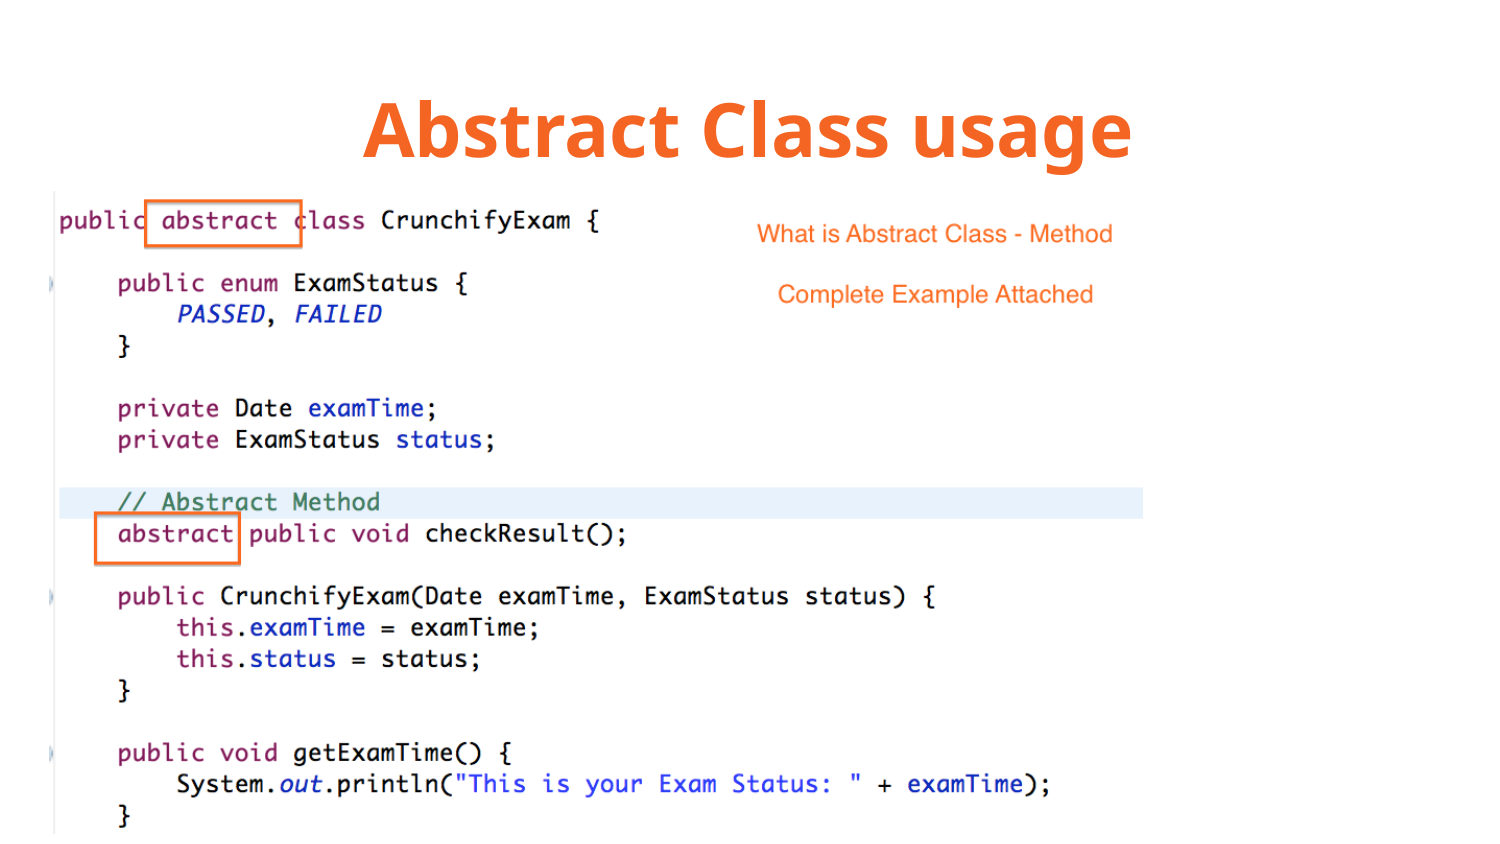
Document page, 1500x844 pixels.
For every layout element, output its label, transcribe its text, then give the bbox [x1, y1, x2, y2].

picture [49, 190, 1143, 834]
title Abstract Class usage [49, 67, 1448, 173]
